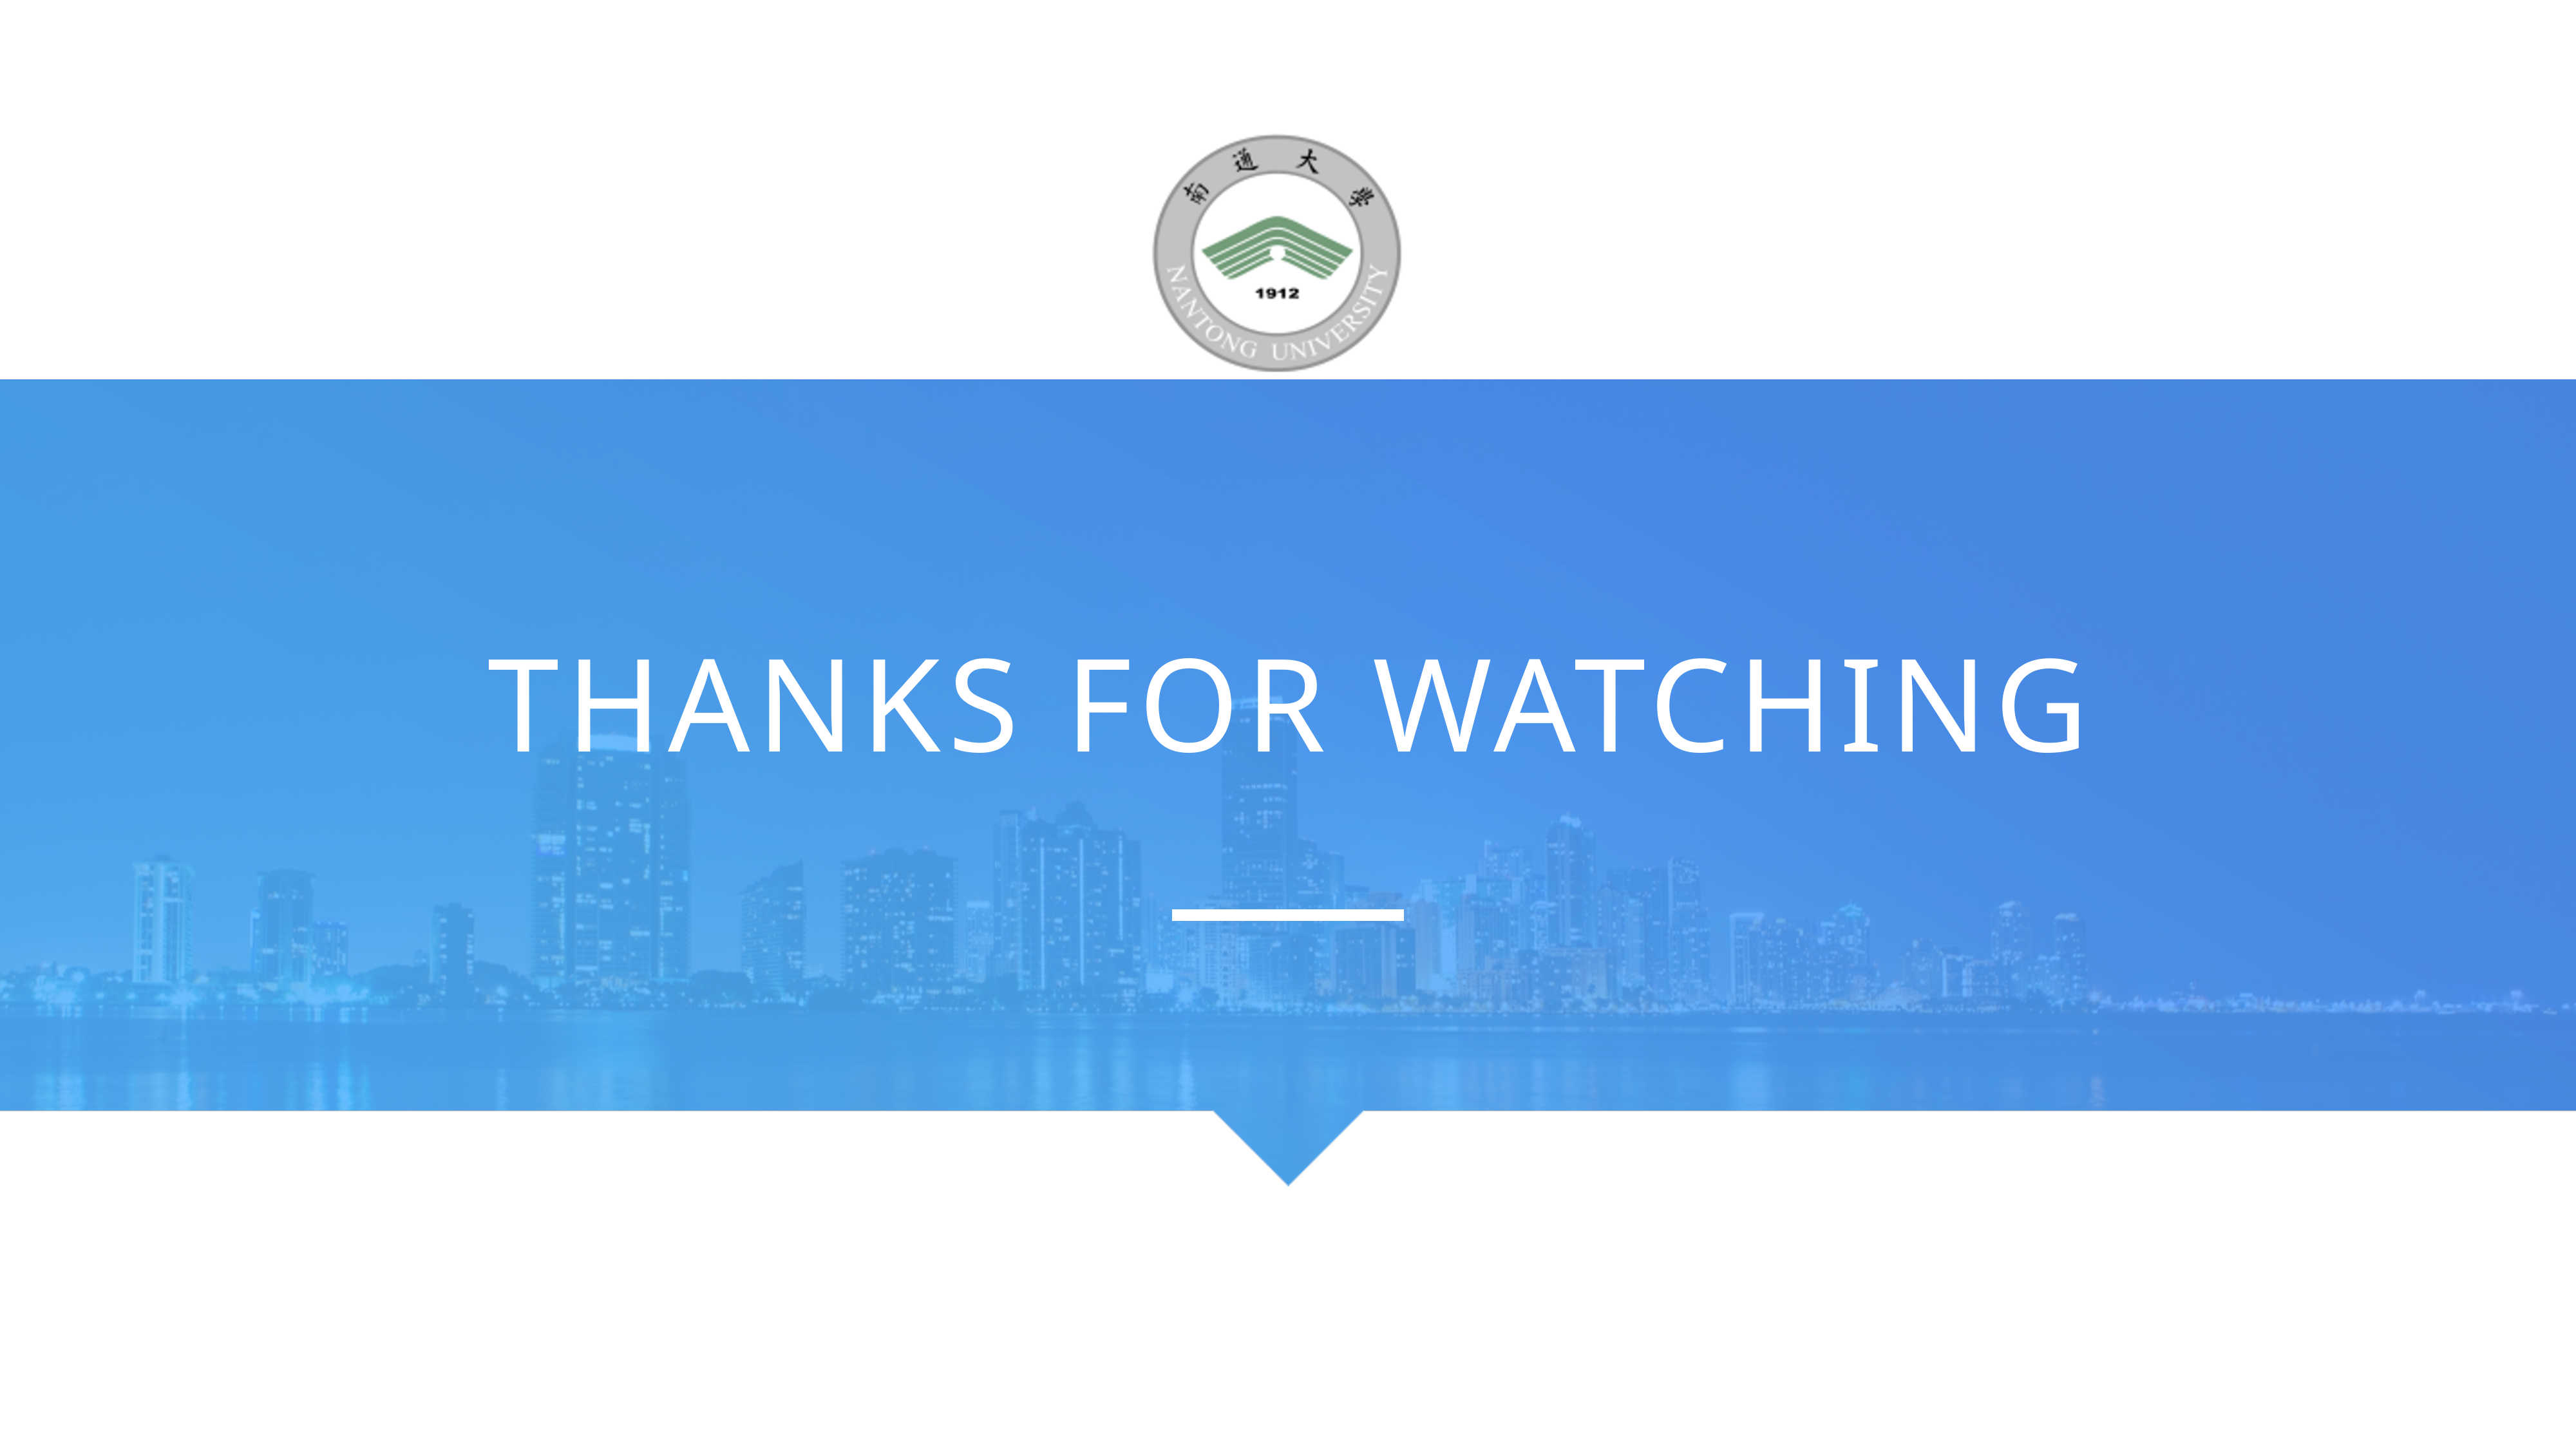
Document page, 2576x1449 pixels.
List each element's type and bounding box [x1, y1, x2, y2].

picture [1146, 124, 1404, 372]
picture [0, 379, 2576, 1186]
